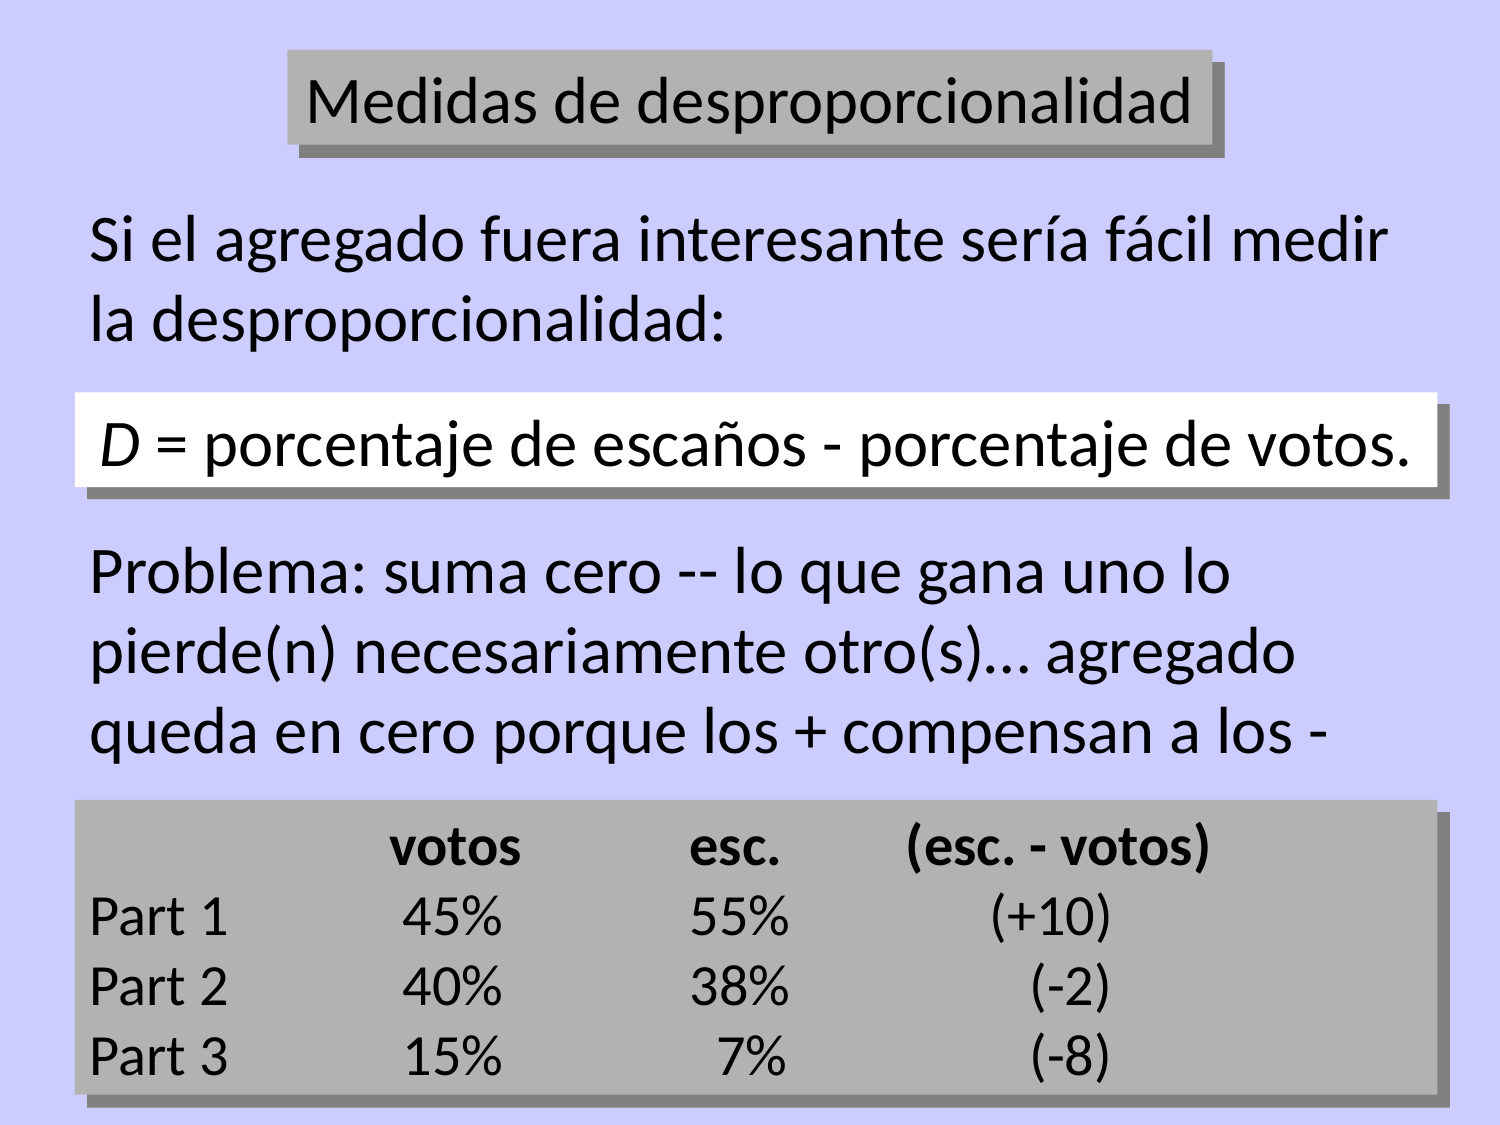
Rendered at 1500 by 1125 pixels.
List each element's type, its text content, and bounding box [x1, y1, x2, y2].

text_box Si el agregado fuera interesante sería fácil medir la desproporcionalidad: [74, 187, 1438, 363]
text_box Medidas de desproporcionalidad [287, 49, 1213, 145]
text_box D = porcentaje de escaños - porcentaje de votos. [74, 392, 1438, 488]
text_box Problema: suma cero -- lo que gana uno lo pierde(n) necesariamente otro(s)… agregado queda en cero porque los + compensan a los - [74, 519, 1438, 775]
text_box votos esc. (esc. - votos) Part 1 45% 55% (+10) Part 2 40% 38% (-2) Part 3 15% 7% (-8) [74, 799, 1438, 1095]
